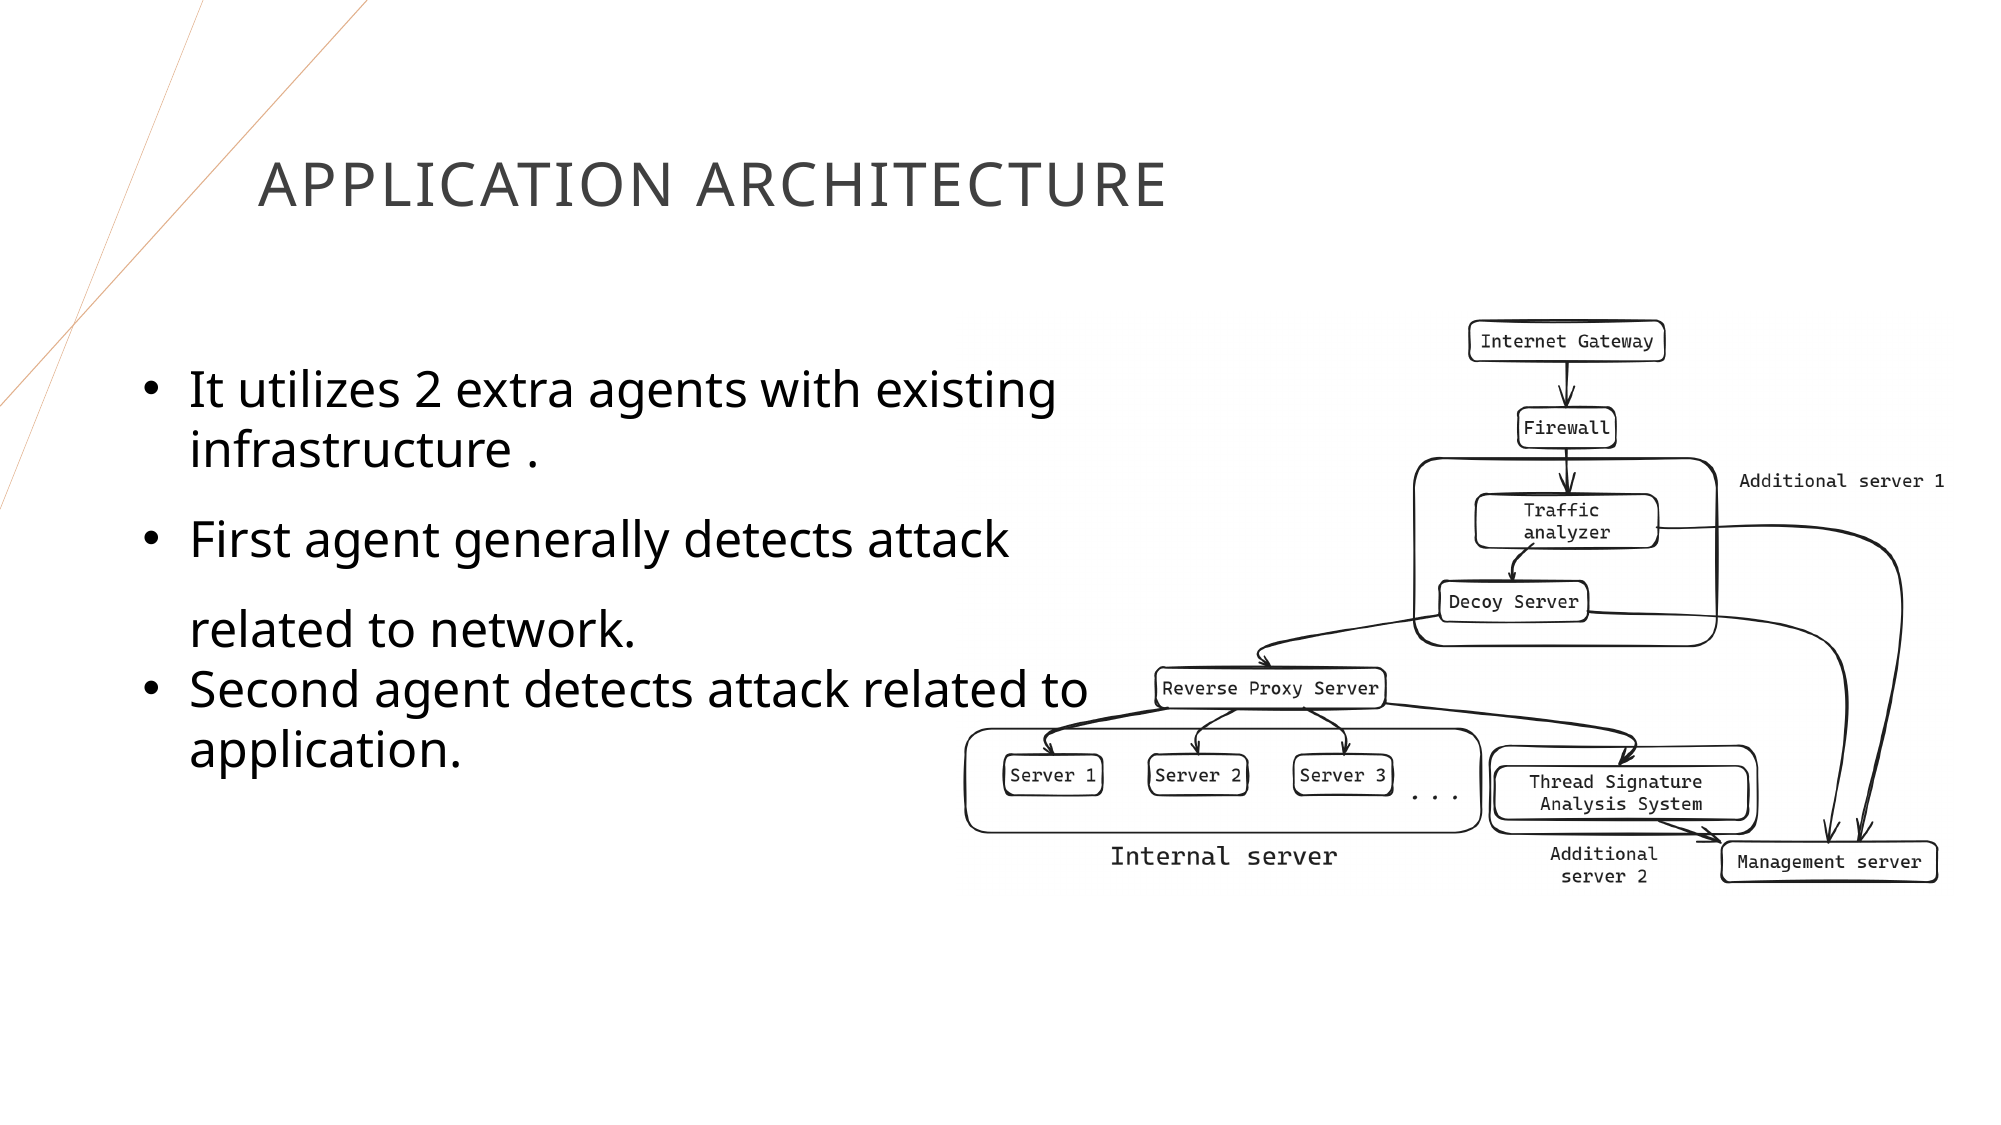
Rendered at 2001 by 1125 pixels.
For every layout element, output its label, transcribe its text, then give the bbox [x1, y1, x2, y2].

title Application Architecture [227, 119, 1200, 255]
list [956, 311, 1954, 896]
text_box It utilizes 2 extra agents with existing infrastructure . First agent generally detects attack related to network. Second agent detects attack related to application. [127, 349, 956, 785]
